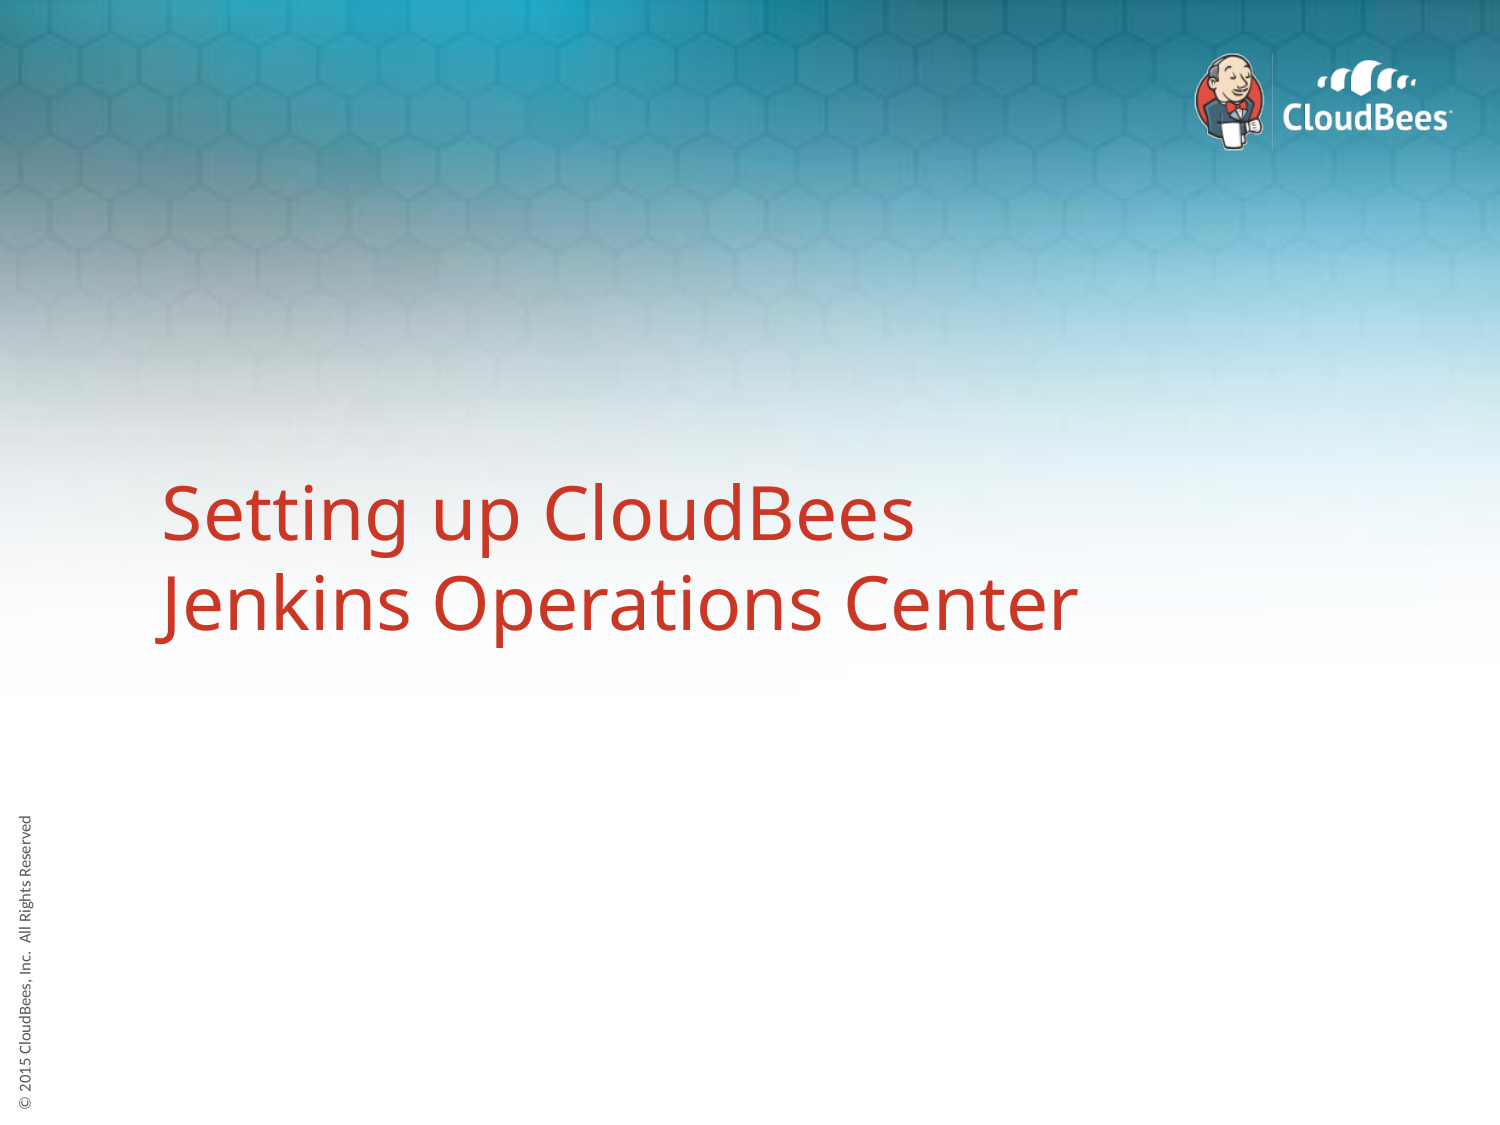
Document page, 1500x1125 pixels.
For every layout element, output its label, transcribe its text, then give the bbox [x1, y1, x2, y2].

picture [0, 0, 1500, 1125]
title Setting up CloudBees Jenkins Operations Center [146, 437, 1185, 661]
